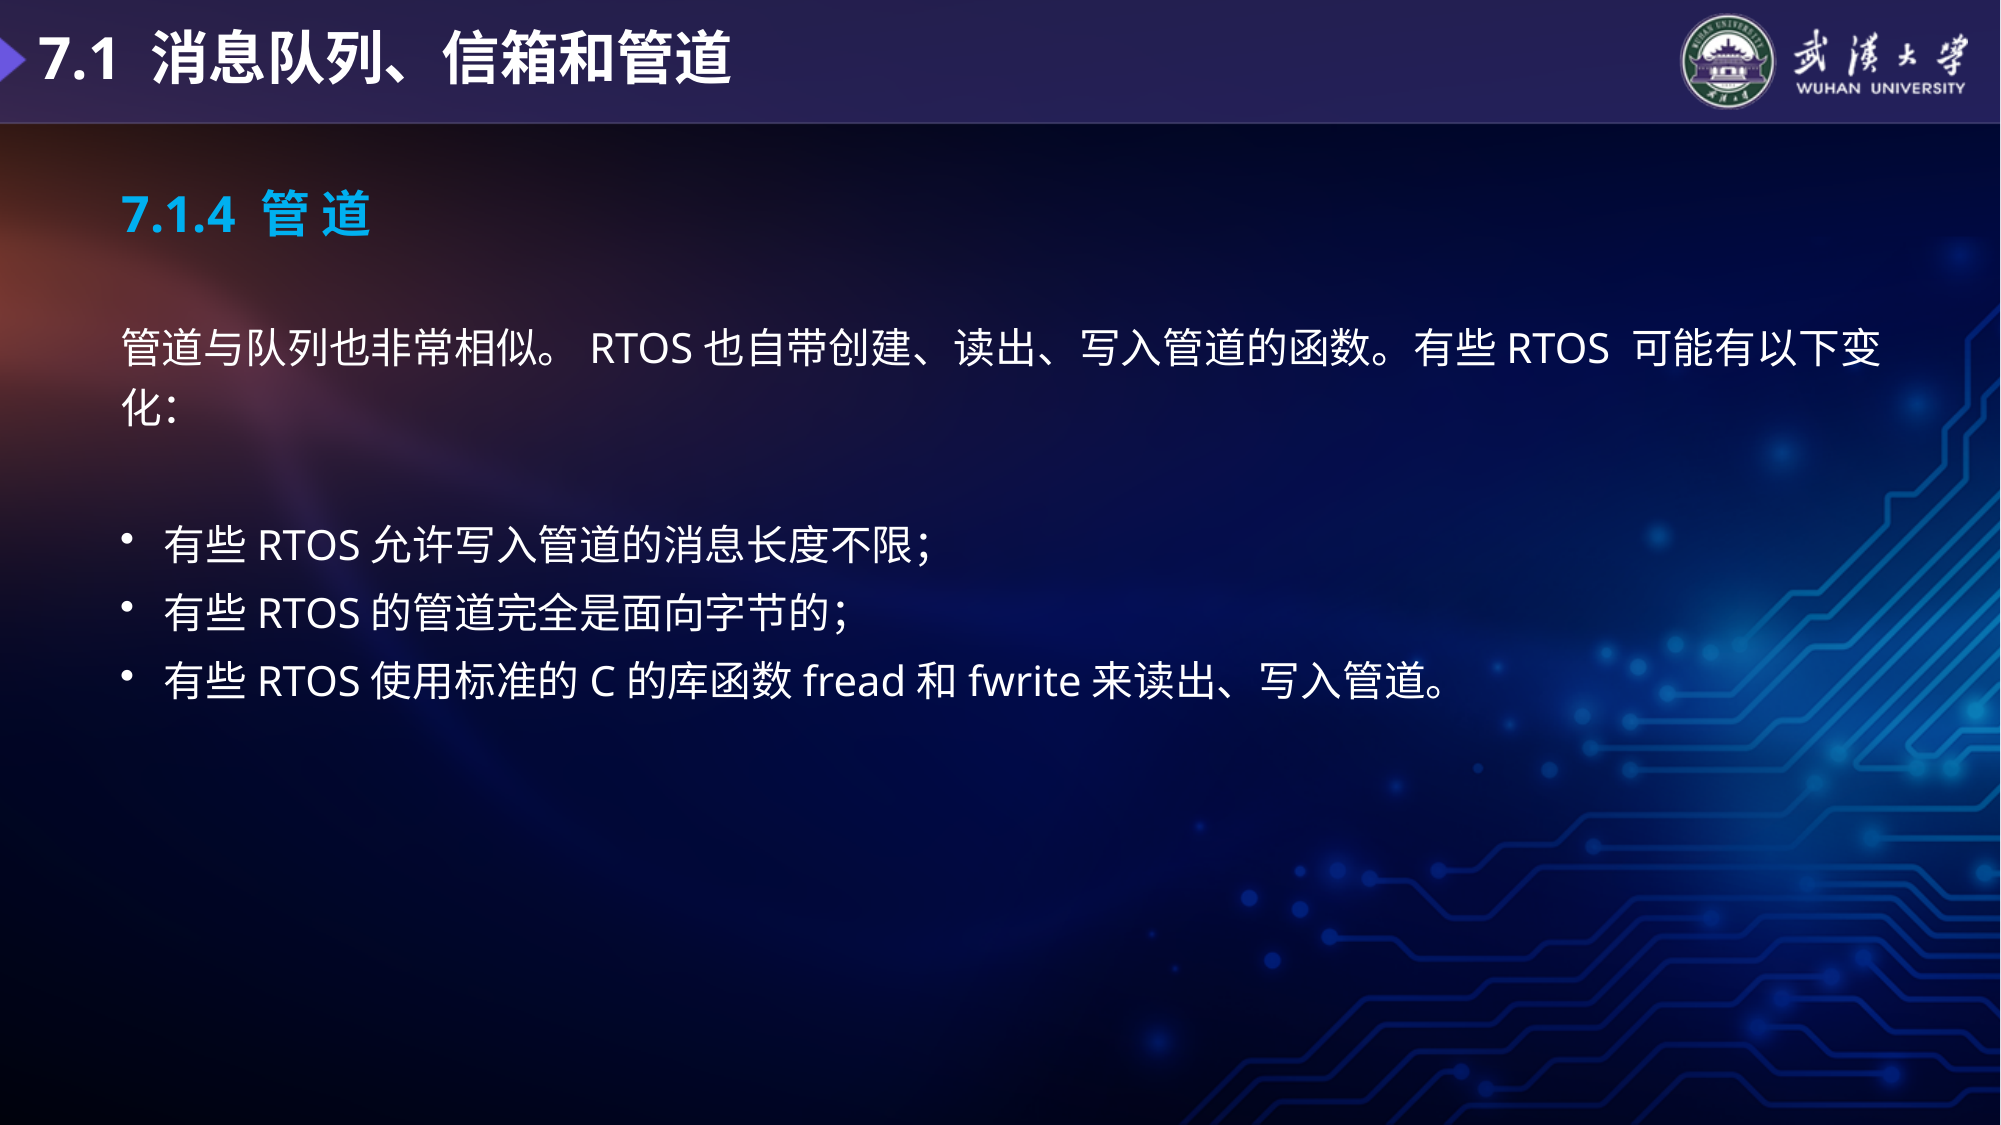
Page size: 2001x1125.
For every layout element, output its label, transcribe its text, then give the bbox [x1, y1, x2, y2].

picture [0, 0, 2001, 1125]
text_box 7.1.4 管 道 [106, 174, 387, 250]
text_box 管道与队列也非常相似。RTOS也自带创建、读出、写入管道的函数。有些RTOS 可能有以下变化： 有些RTOS允许写入管道的消息长度不限； 有些RTOS的管道完全是面向字节的； 有些RTOS使用标准的C的库函数fread和fwrite来读出、写入管道。 [105, 304, 1937, 713]
title 7.1 消息队列、信箱和管道 [23, 0, 1364, 122]
